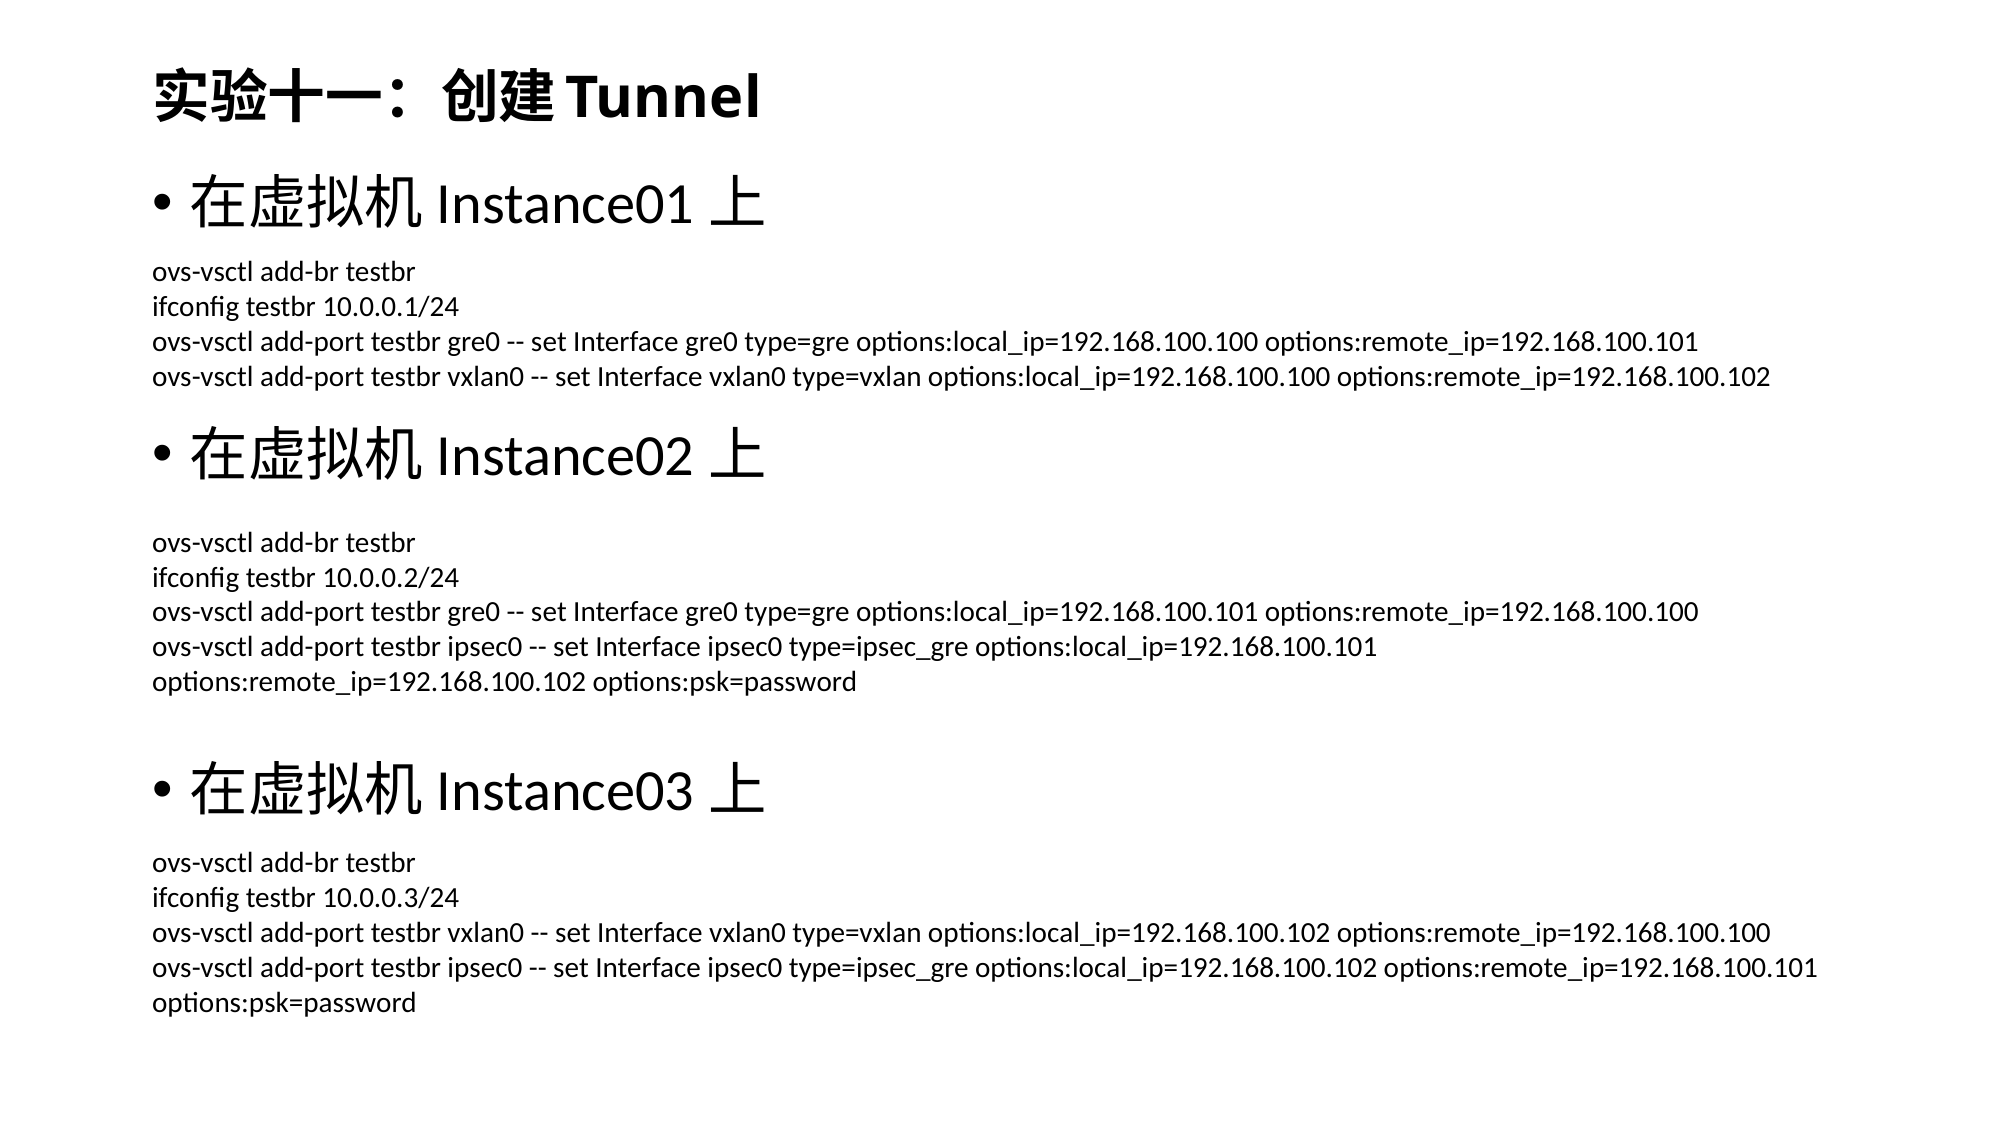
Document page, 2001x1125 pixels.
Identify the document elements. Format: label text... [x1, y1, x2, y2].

title 实验十一：创建Tunnel [137, 59, 1863, 138]
list 在虚拟机Instance01上 在虚拟机Instance02上 在虚拟机Instance03上 [137, 165, 1863, 836]
text_box ovs-vsctl add-br testbr ifconfig testbr 10.0.0.3/24 ovs-vsctl add-port testbr vxlan0 -- set Interface vxlan0 type=vxlan options:local_ip=192.168.100.102 options:remote_ip=192.168.100.100 ovs-vsctl add-port testbr ipsec0 -- set Interface ipsec0 type=ipsec_gre options:local_ip=192.168.100.102 options:remote_ip=192.168.100.101 options:psk=password [137, 836, 1930, 1026]
text_box ovs-vsctl add-br testbr ifconfig testbr 10.0.0.2/24 ovs-vsctl add-port testbr gre0 -- set Interface gre0 type=gre options:local_ip=192.168.100.101 options:remote_ip=192.168.100.100 ovs-vsctl add-port testbr ipsec0 -- set Interface ipsec0 type=ipsec_gre options:local_ip=192.168.100.101 options:remote_ip=192.168.100.102 options:psk=password [137, 515, 1807, 706]
text_box ovs-vsctl add-br testbr ifconfig testbr 10.0.0.1/24 ovs-vsctl add-port testbr gre0 -- set Interface gre0 type=gre options:local_ip=192.168.100.100 options:remote_ip=192.168.100.101 ovs-vsctl add-port testbr vxlan0 -- set Interface vxlan0 type=vxlan options:local_ip=192.168.100.100 options:remote_ip=192.168.100.102 [137, 244, 1830, 400]
